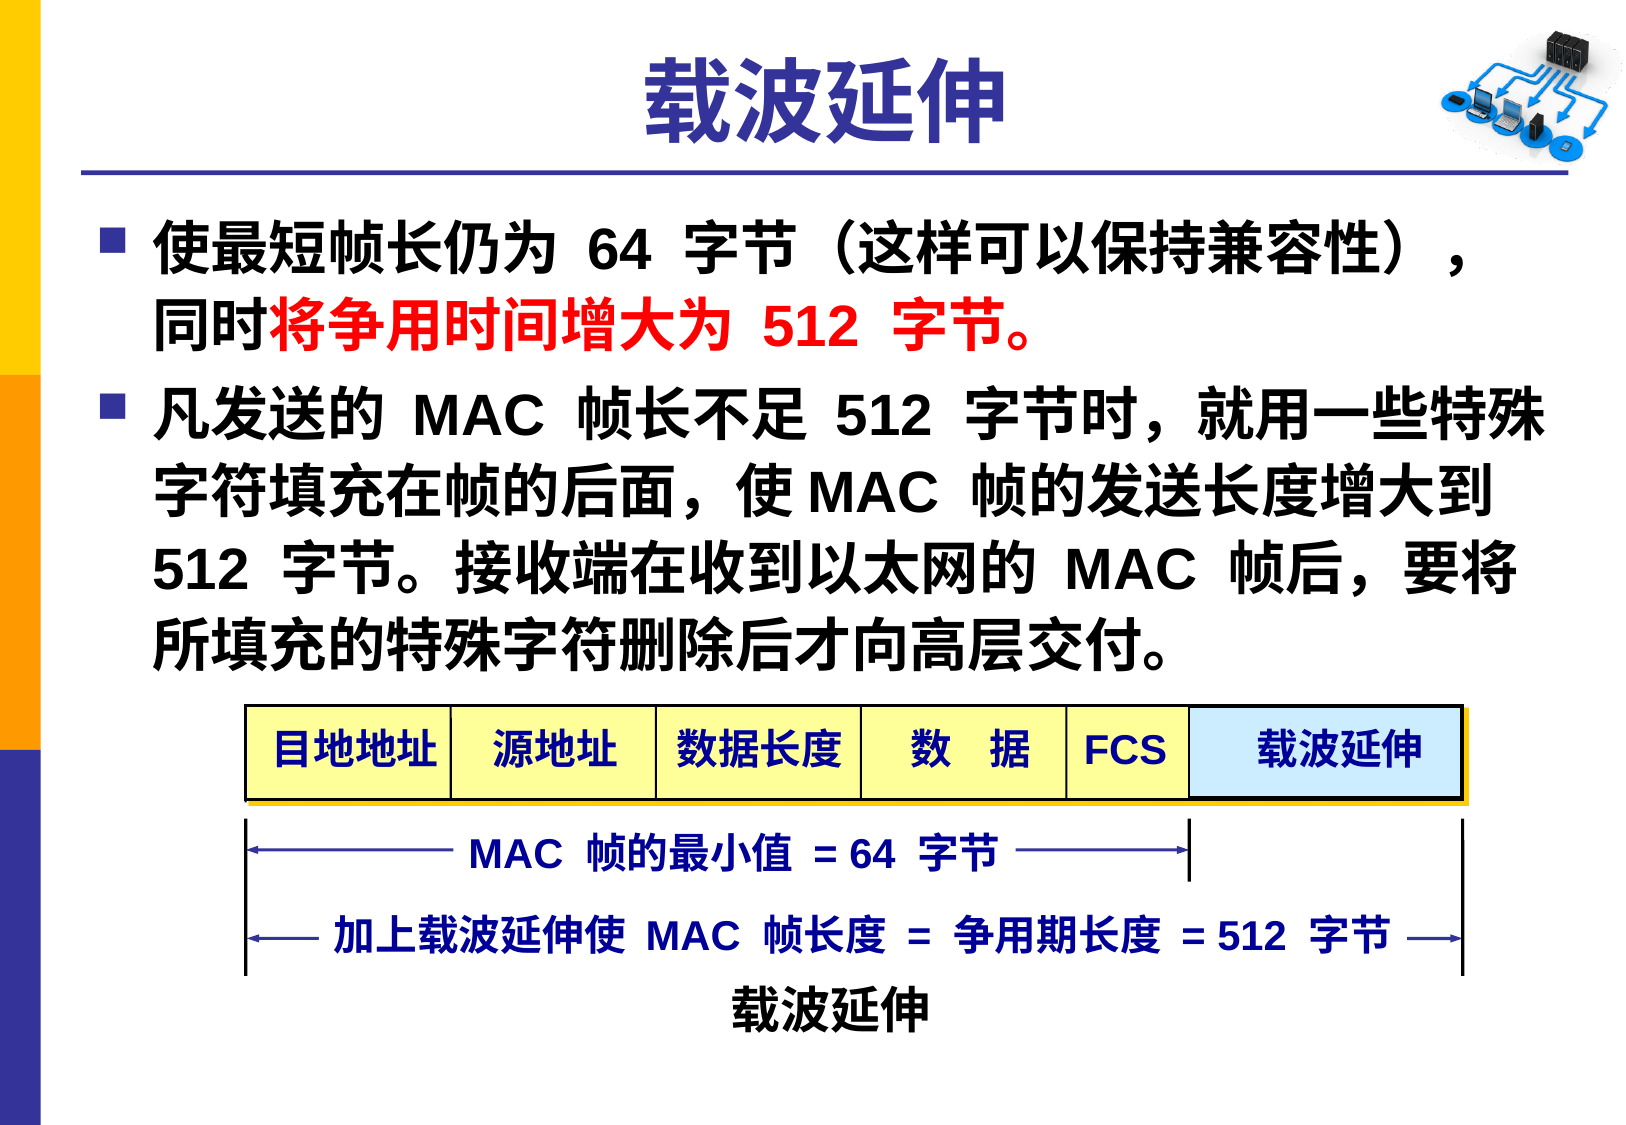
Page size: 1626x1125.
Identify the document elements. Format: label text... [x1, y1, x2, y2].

text_box 载波延伸 [576, 983, 1085, 1047]
picture [1438, 30, 1624, 165]
list 使最短帧长仍为 64 字节（这样可以保持兼容性），同时将争用时间增大为 512 字节。 凡发送的 MAC 帧长不足 512 字节时，就用一些特殊字符填充在帧的后面，使MAC 帧的发送长度增大到 512 字节。接收端在收到以太网的 MAC 帧后，要将所填充的特殊字符删除后才向高层交付。 [81, 196, 1569, 1006]
title 载波延伸 [81, 30, 1569, 161]
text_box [245, 703, 1463, 977]
